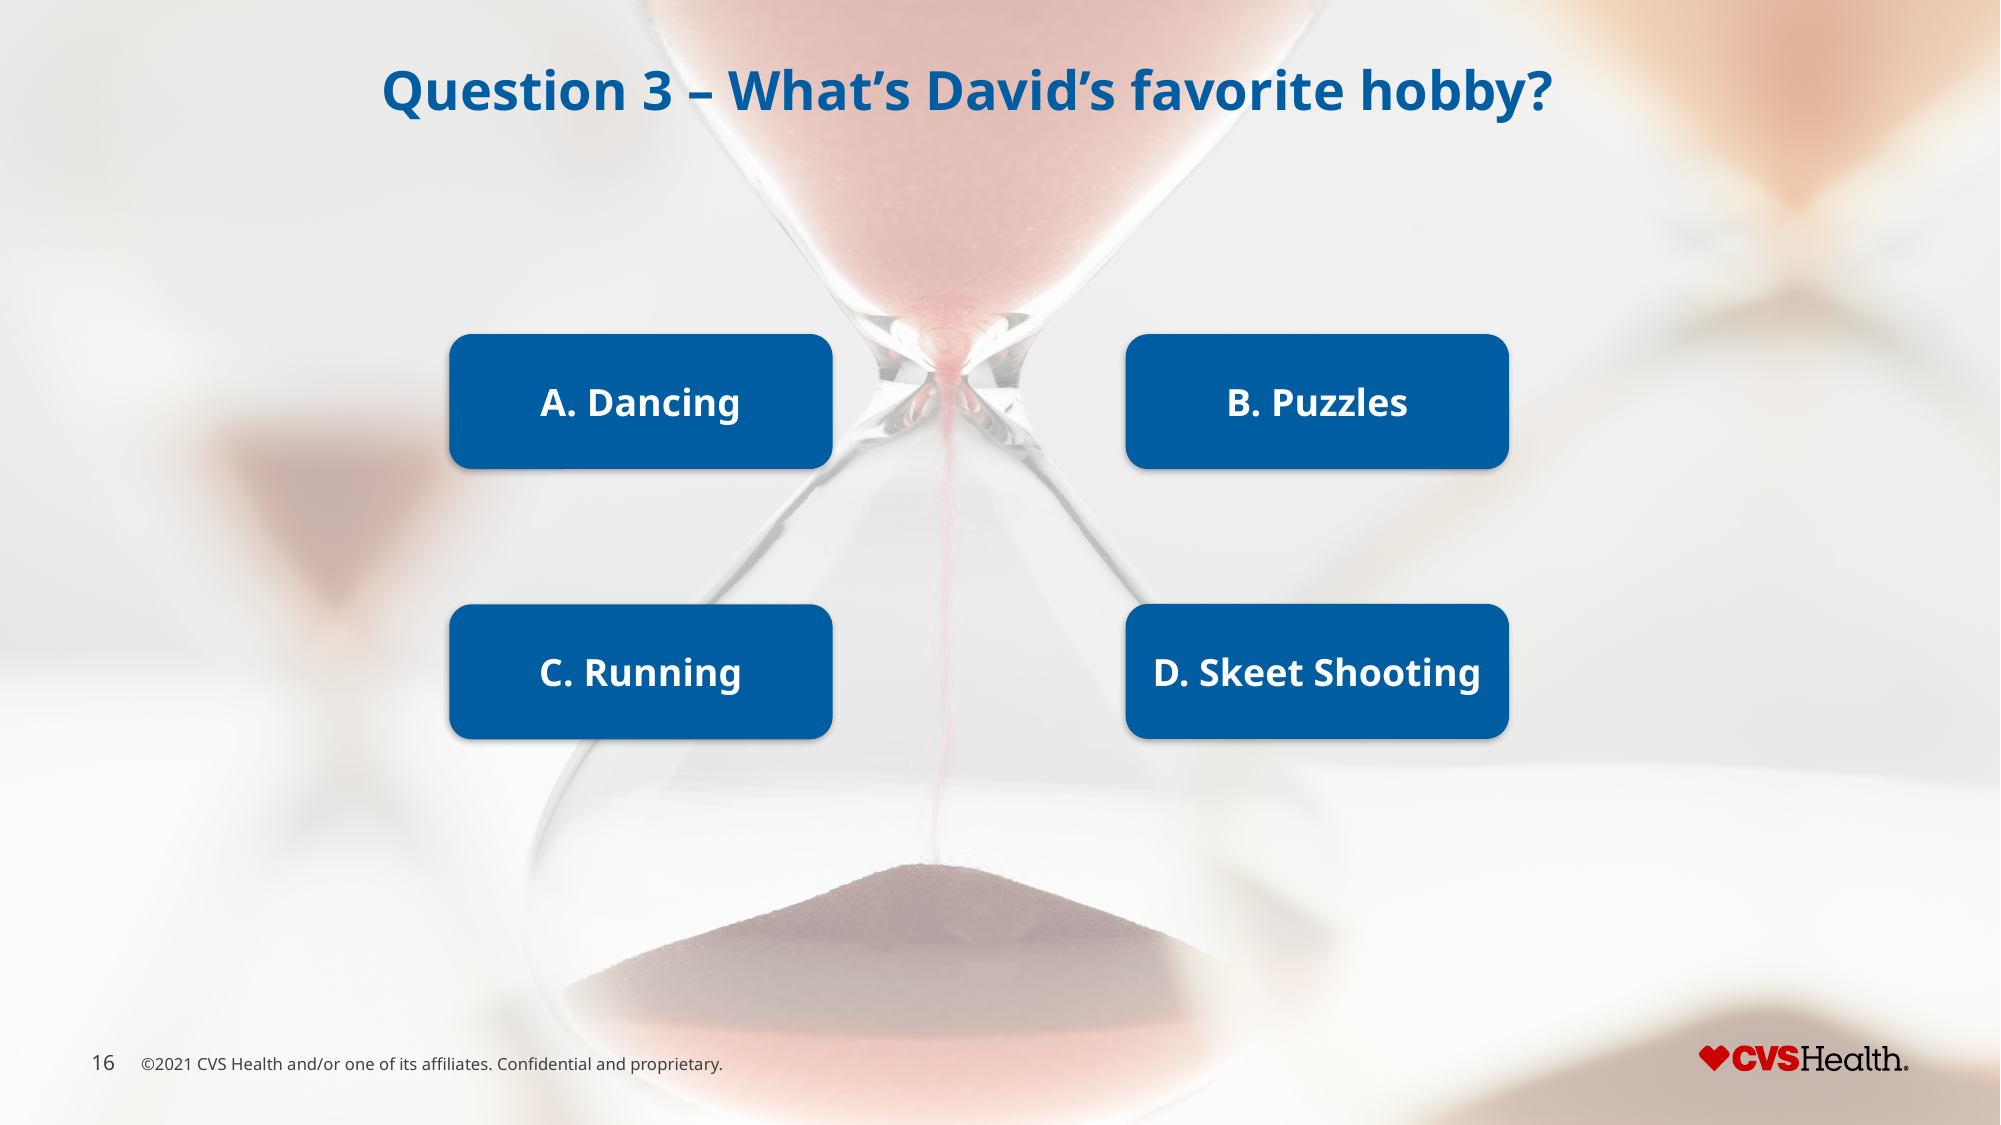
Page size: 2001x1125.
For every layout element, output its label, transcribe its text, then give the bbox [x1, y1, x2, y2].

text_box A. Dancing [448, 333, 834, 470]
text_box C. Running [448, 603, 834, 741]
text_box D. Skeet Shooting [1124, 603, 1510, 740]
text_box Question 3 – What’s David’s favorite hobby? [75, 63, 1876, 199]
text_box B. Puzzles [1124, 333, 1510, 470]
